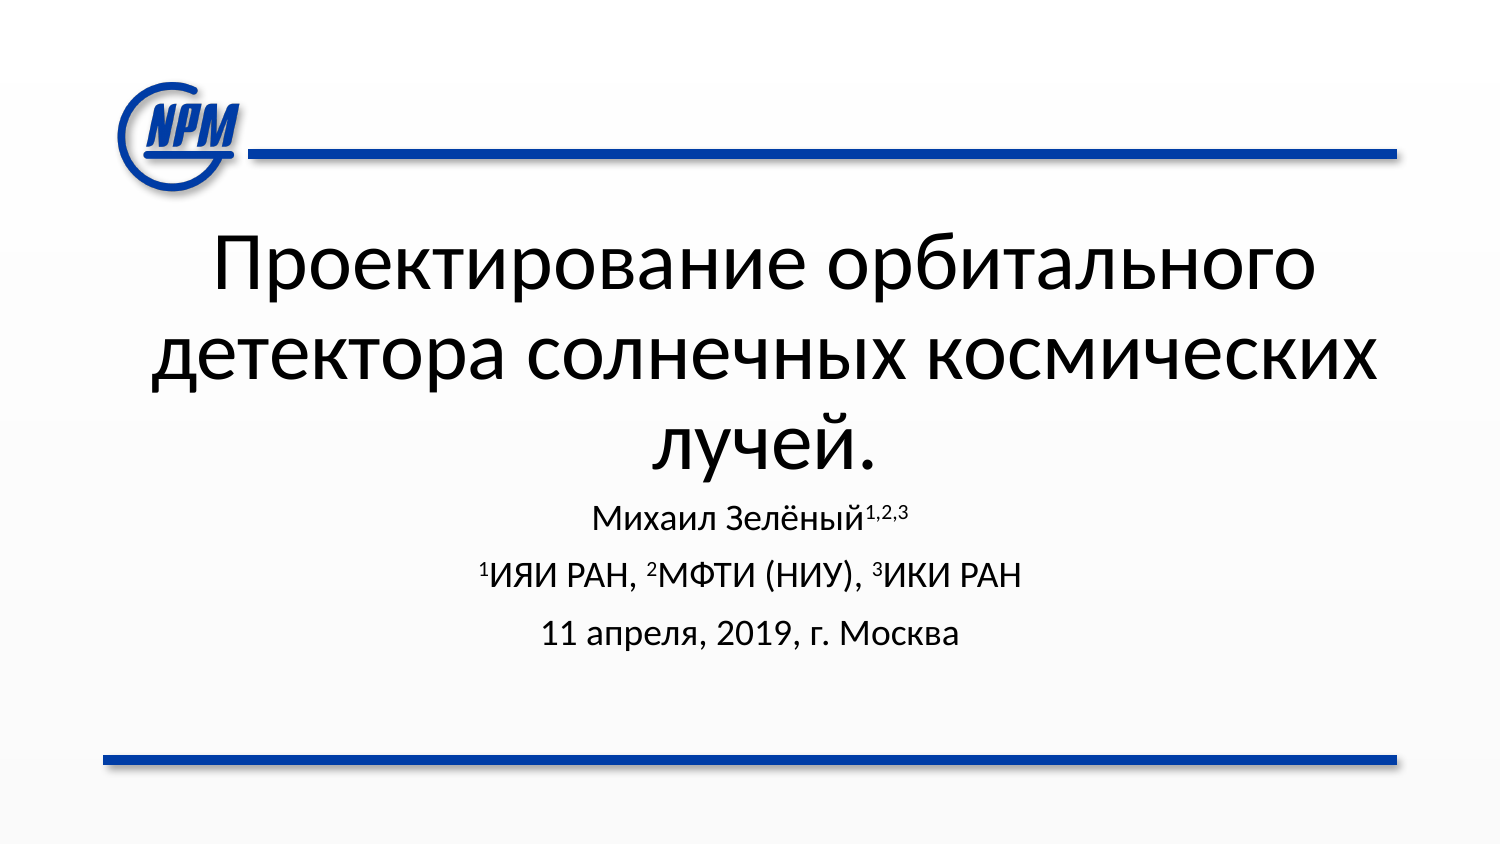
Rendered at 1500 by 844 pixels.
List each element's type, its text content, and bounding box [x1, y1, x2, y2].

picture [103, 70, 249, 138]
title Проектирование орбитального детектора солнечных космических лучей. [43, 138, 1488, 493]
subtitle Михаил Зелёный1,2,3 1ИЯИ РАН, 2МФТИ (НИУ), 3ИКИ РАН 11 апреля, 2019, г. Москва [187, 492, 1313, 697]
